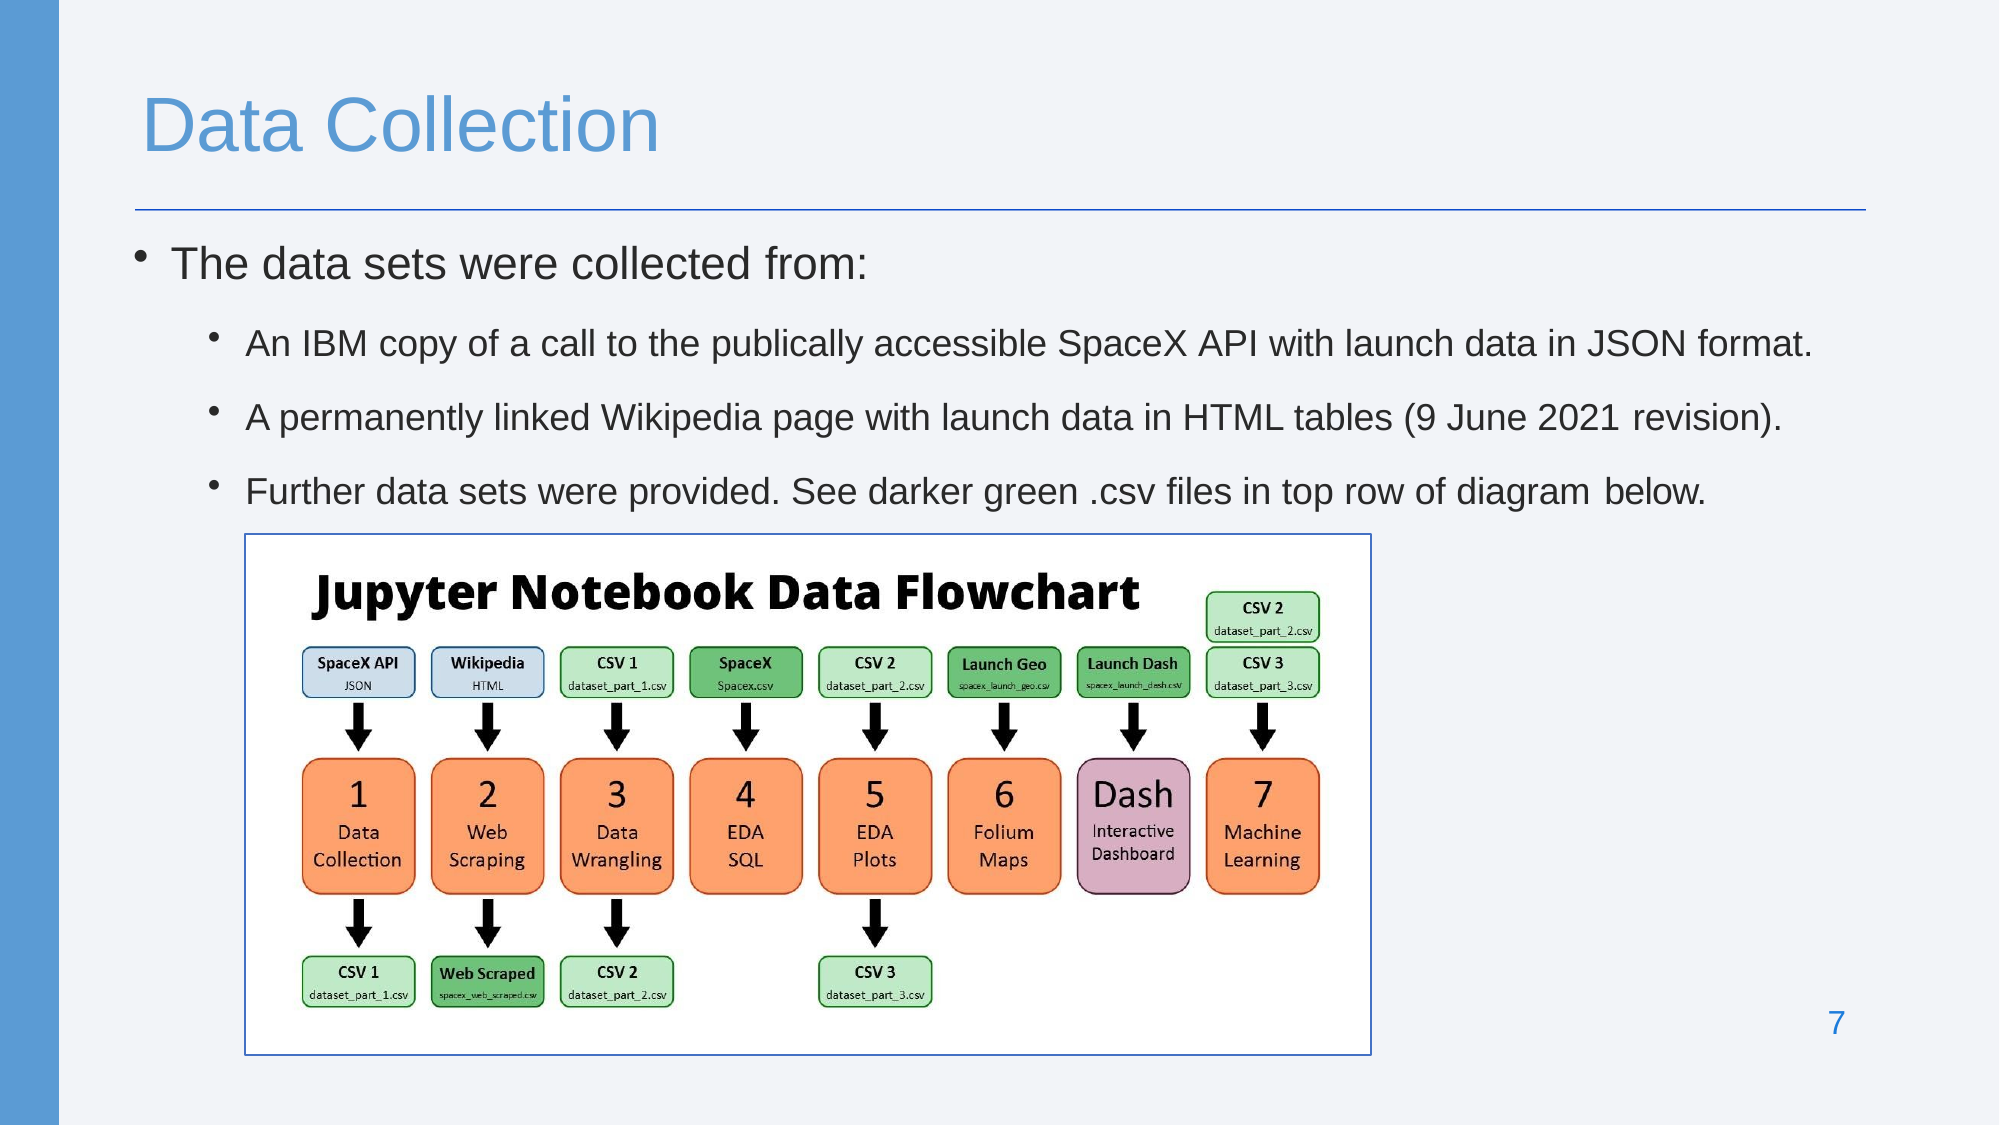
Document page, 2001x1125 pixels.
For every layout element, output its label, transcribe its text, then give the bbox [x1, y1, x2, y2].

picture [59, 0, 2000, 1125]
title Data Collection [139, 72, 666, 263]
text_box [0, 0, 59, 1125]
text_box The data sets were collected from: An IBM copy of a call to the publically accessible SpaceX API with launch data in JSON format. A permanently linked Wikipedia page with launch data in HTML tables (9 June 2021 revision). Further data sets were provided. See darker green .csv files in top row of diagram below. [130, 232, 1823, 512]
slide_number 7 [1821, 1001, 1871, 1125]
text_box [244, 532, 1373, 1056]
